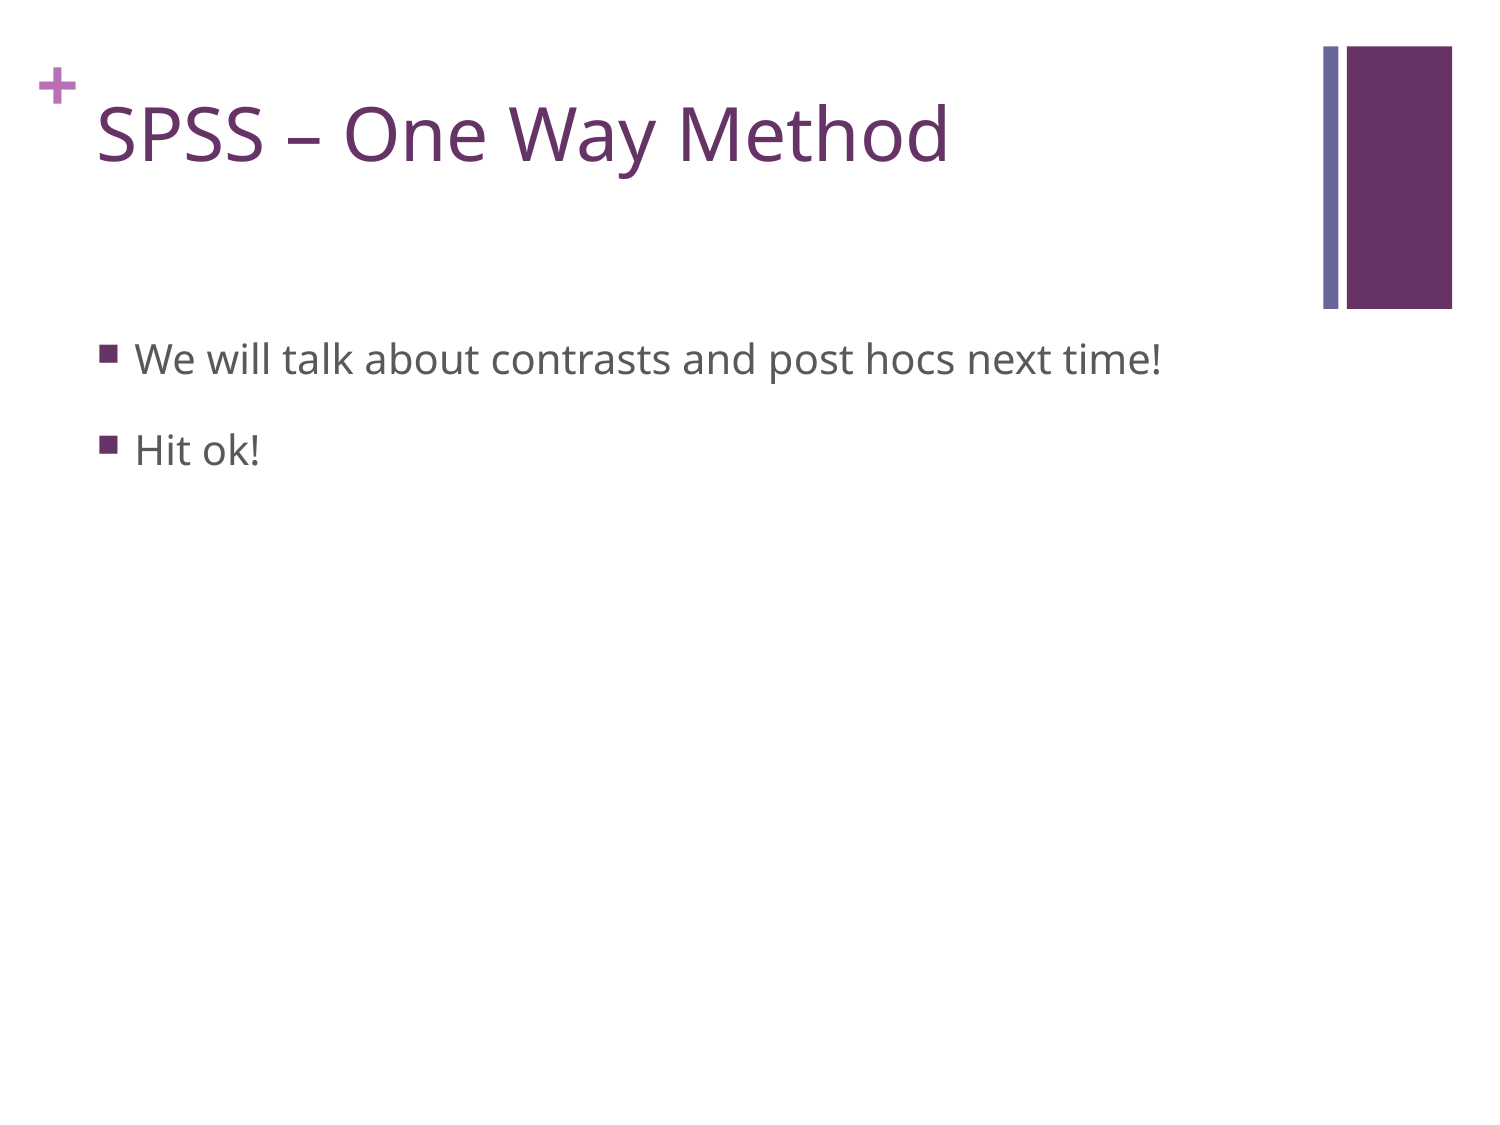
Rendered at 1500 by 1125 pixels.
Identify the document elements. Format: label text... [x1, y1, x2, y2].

list We will talk about contrasts and post hocs next time! Hit ok! [81, 324, 1322, 1005]
title SPSS – One Way Method [81, 79, 1322, 263]
